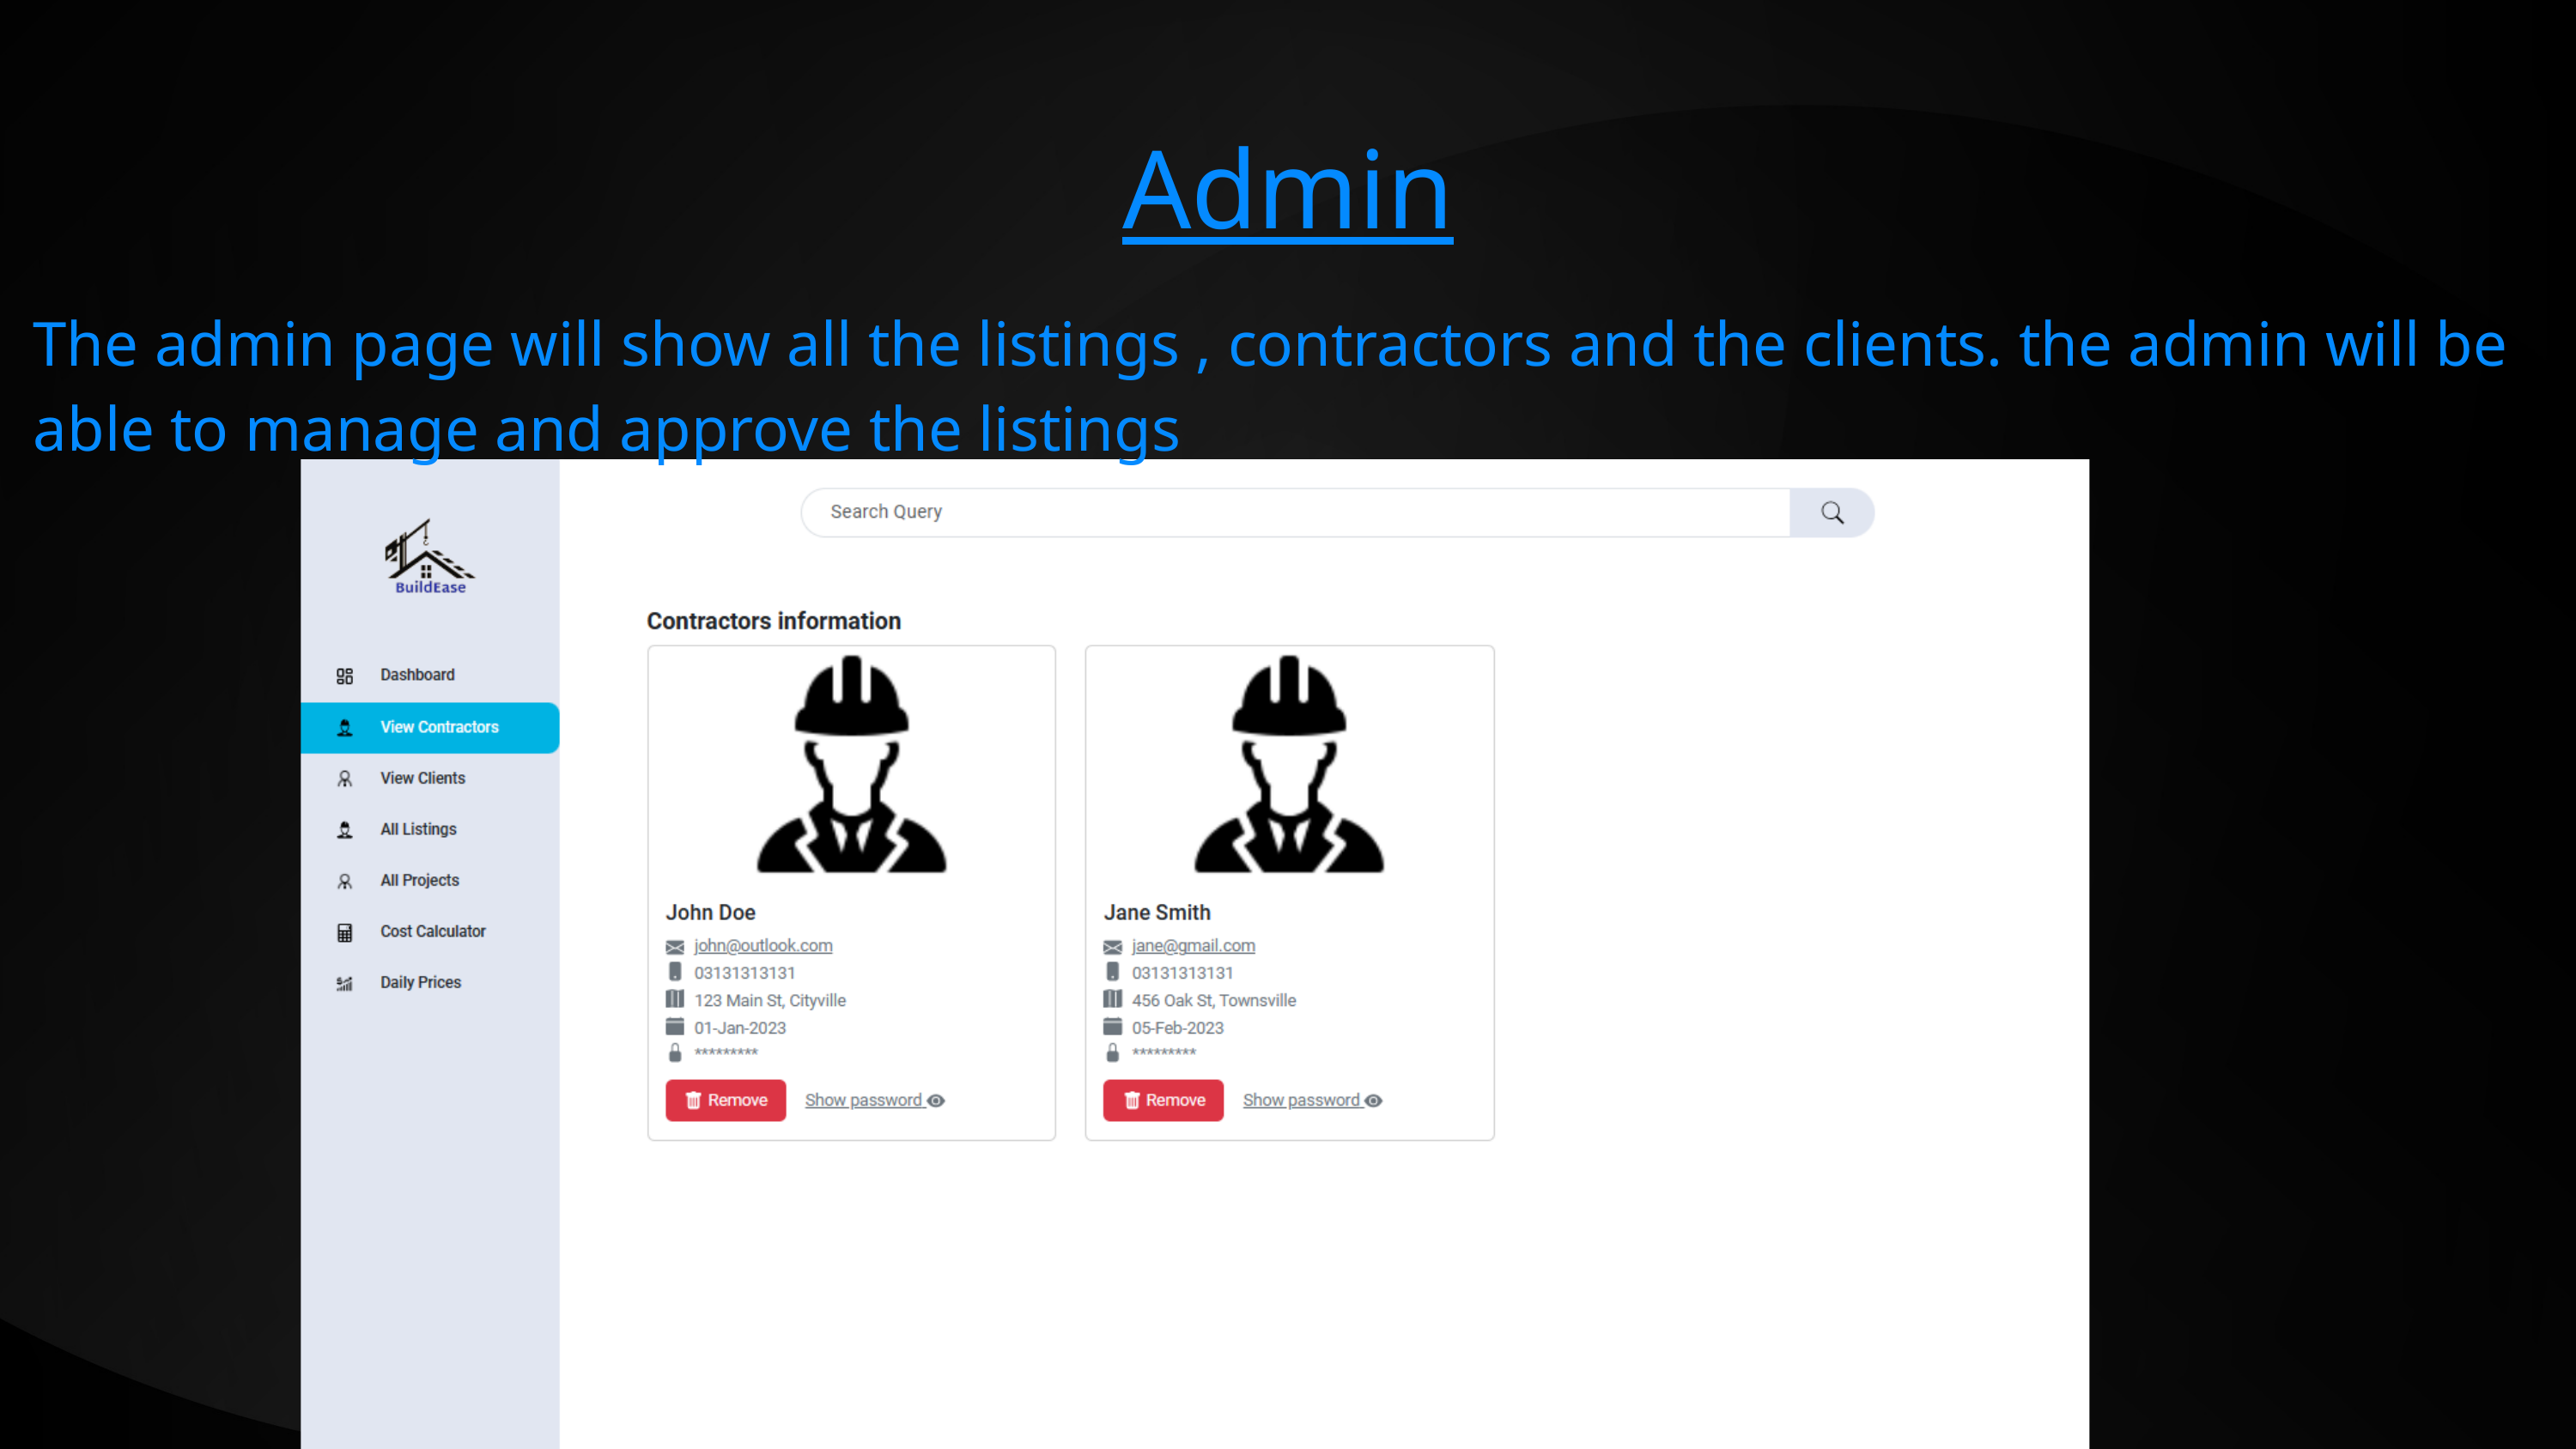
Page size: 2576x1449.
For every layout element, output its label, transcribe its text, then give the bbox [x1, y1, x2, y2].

text_box The admin page will show all the listings , contractors and the clients. the admin will be able to manage and approve the listings [33, 293, 2576, 464]
text_box Admin [797, 99, 1779, 251]
text_box [301, 464, 2090, 1449]
text_box [0, 0, 2576, 1449]
